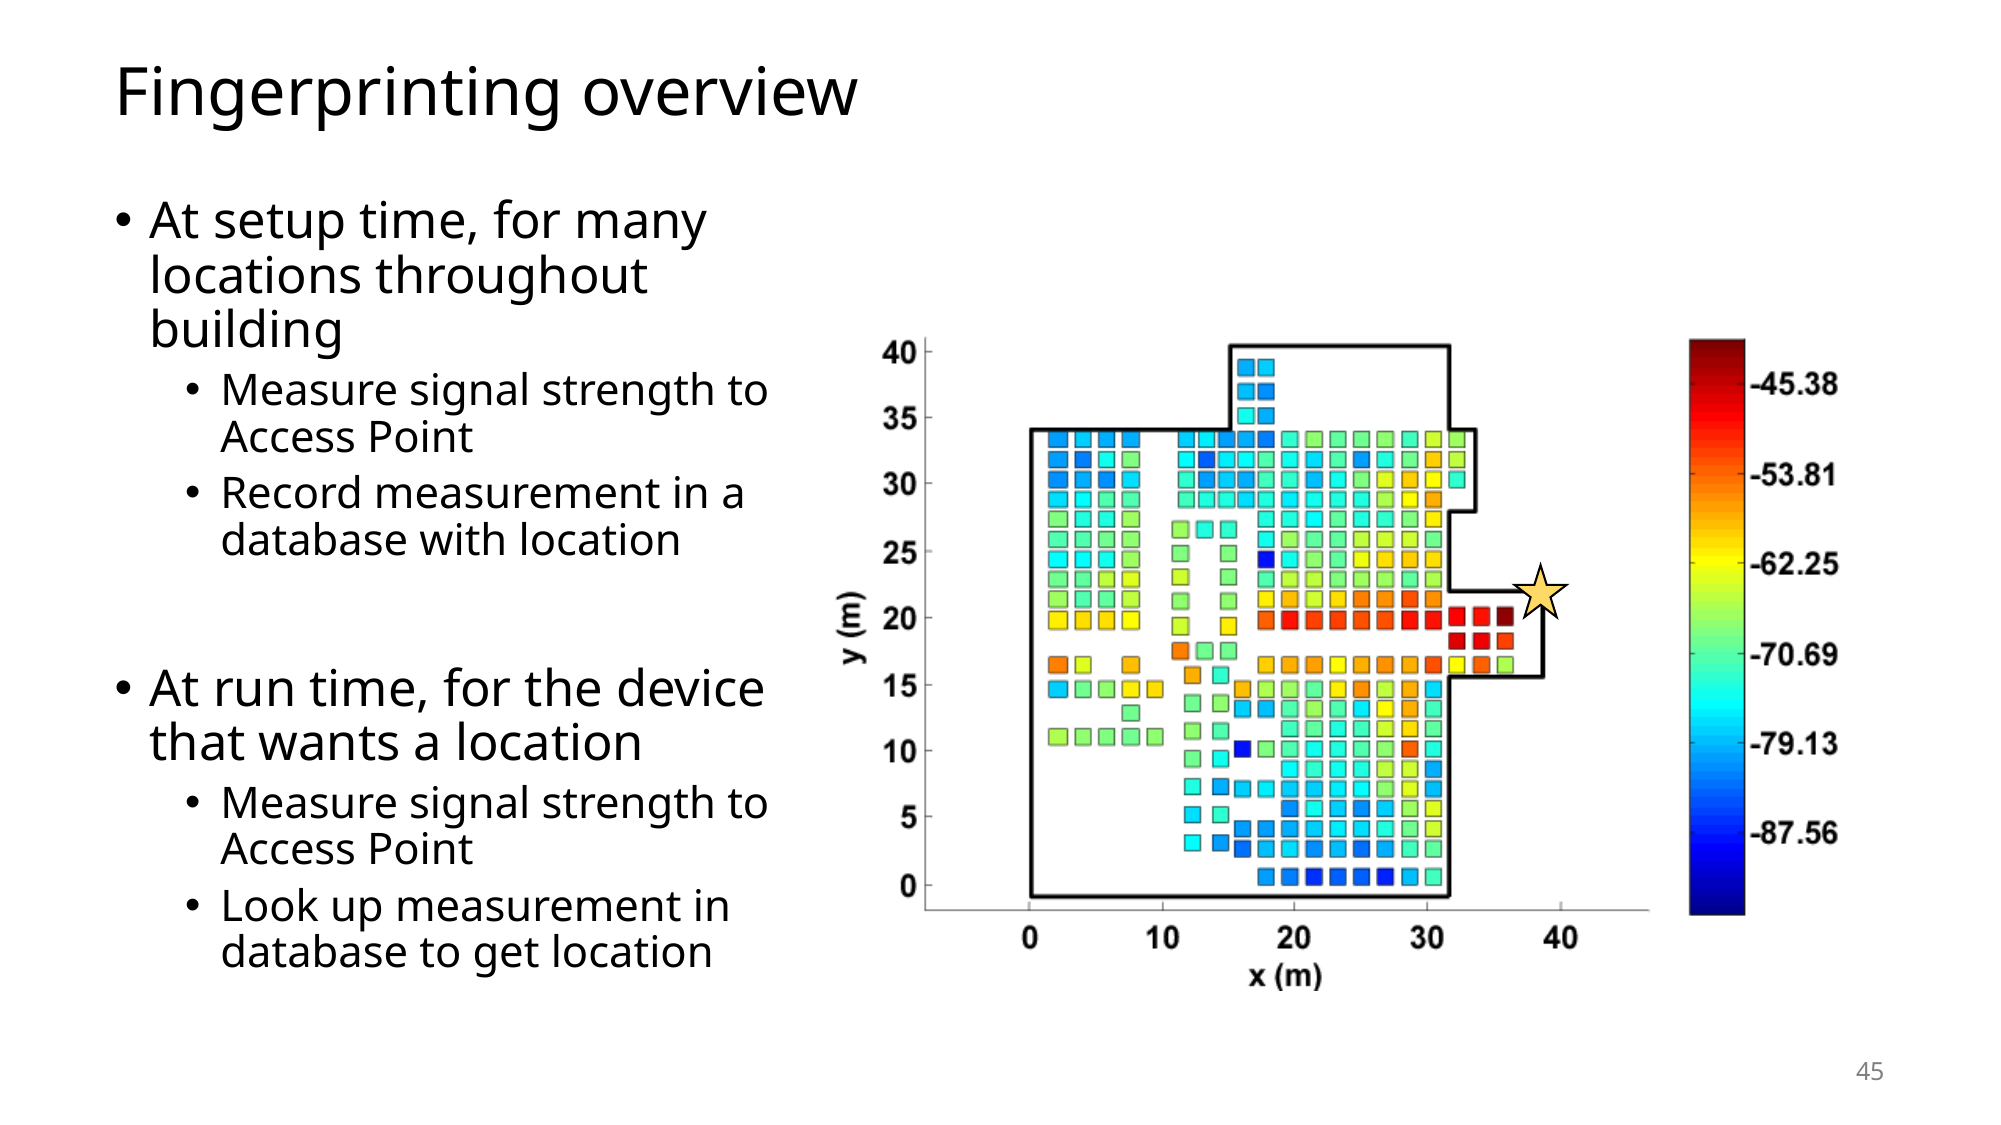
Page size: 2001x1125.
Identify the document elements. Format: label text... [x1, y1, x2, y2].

picture [834, 334, 1841, 991]
title Fingerprinting overview [99, 37, 1900, 150]
list At setup time, for many locations throughout building Measure signal strength to Access Point Record measurement in a database with location At run time, for the device that wants a location Measure signal strength to Access Point Look up measurement in database to get location [99, 187, 788, 1013]
slide_number 45 [1749, 1042, 1900, 1103]
